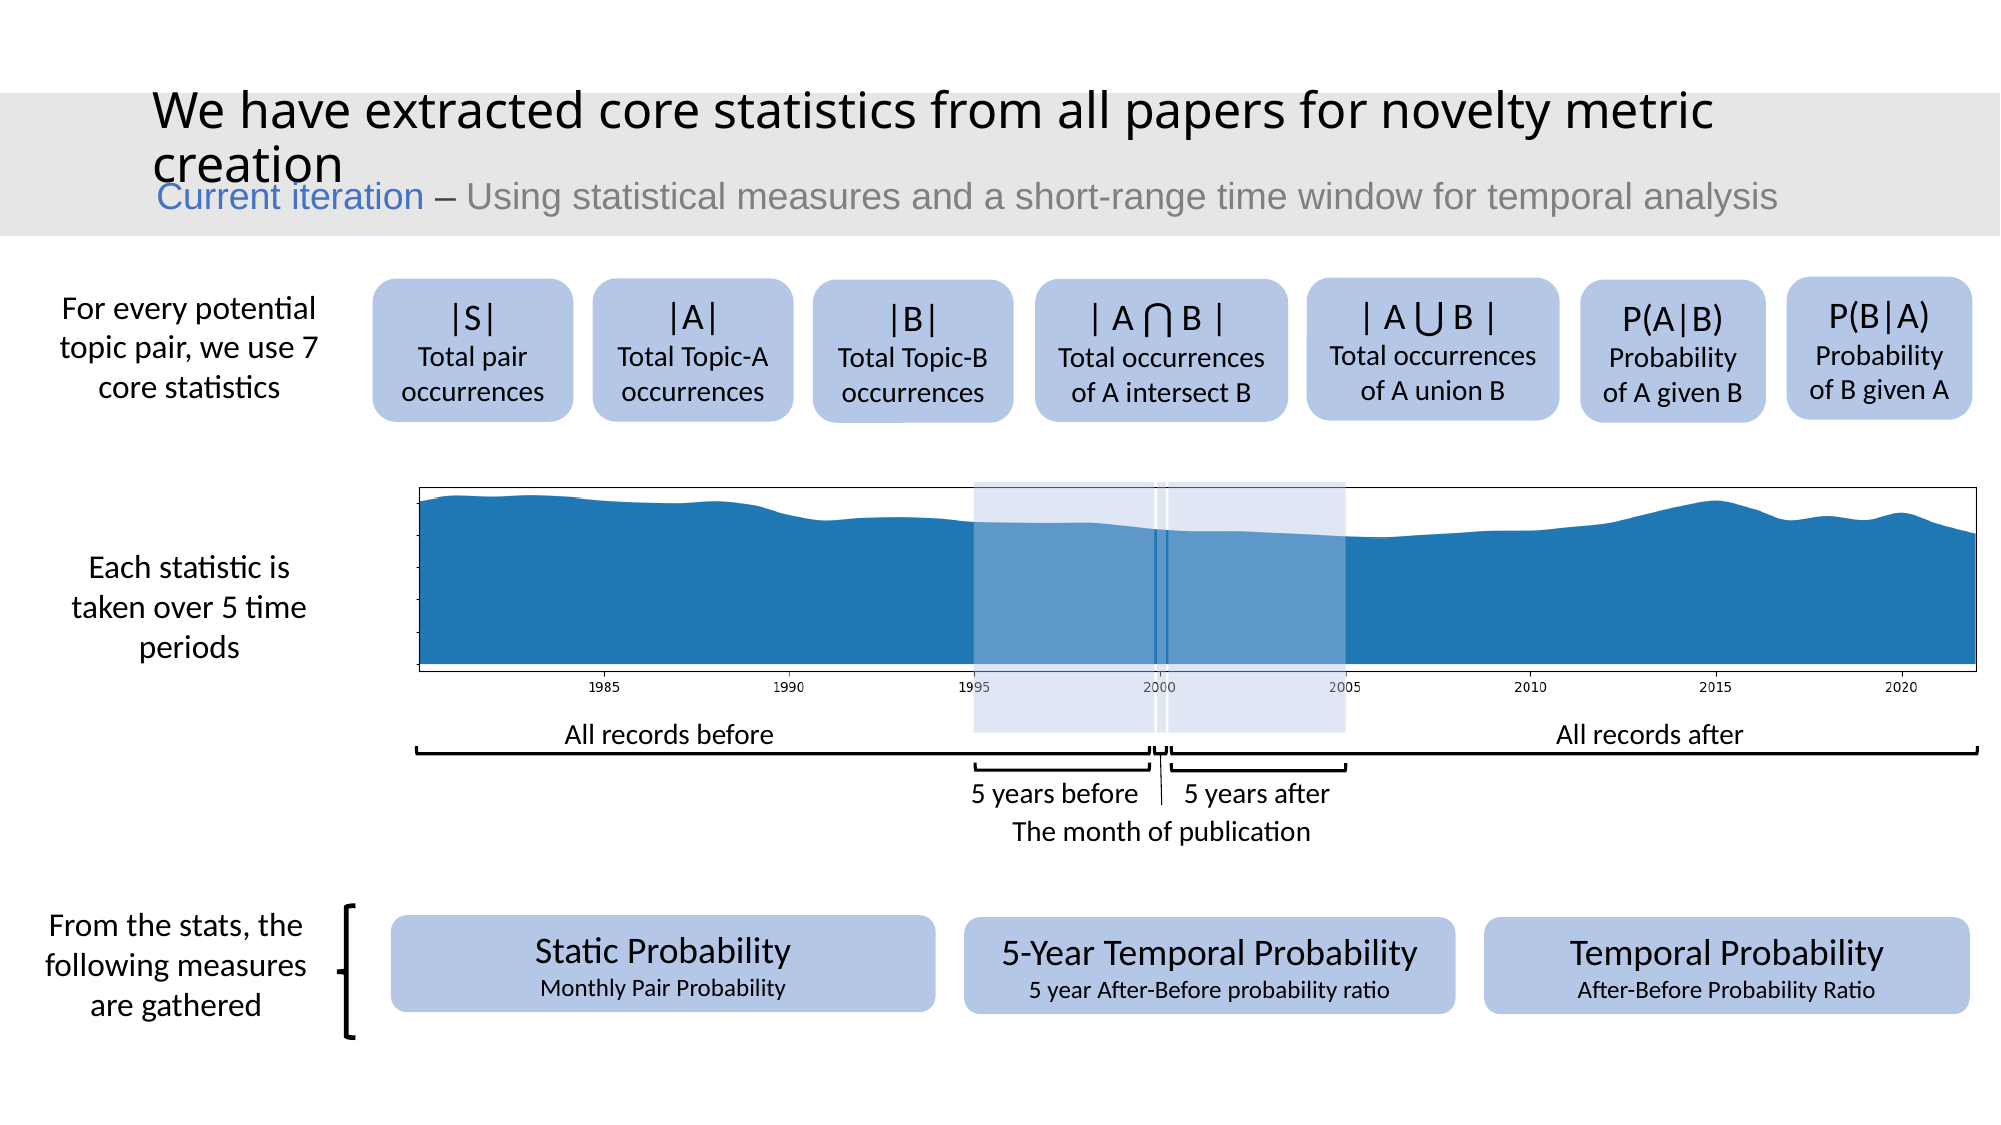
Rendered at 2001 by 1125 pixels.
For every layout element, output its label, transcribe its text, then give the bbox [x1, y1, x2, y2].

text_box [0, 93, 141, 236]
text_box Current iteration – Using statistical measures and a short-range time window for temporal analysis [141, 146, 1908, 249]
text_box P(A|B) Probability of A given B [1579, 278, 1768, 424]
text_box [372, 277, 1560, 423]
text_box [416, 482, 1978, 856]
text_box [337, 905, 356, 1039]
text_box From the stats, the following measures are gathered [25, 895, 327, 1030]
text_box For every potential topic pair, we use 7 core statistics [33, 278, 346, 413]
text_box Static Probability Monthly Pair Probability [389, 914, 937, 1014]
text_box P(B|A) Probability of B given A [1785, 275, 1974, 421]
text_box [1863, 93, 2000, 236]
text_box 5-Year Temporal Probability 5 year After-Before probability ratio [963, 916, 1457, 1016]
text_box Each statistic is taken over 5 time periods [33, 537, 346, 673]
title We have extracted core statistics from all papers for novelty metric creation [137, 88, 1863, 191]
text_box Temporal Probability After-Before Probability Ratio [1483, 916, 1971, 1016]
